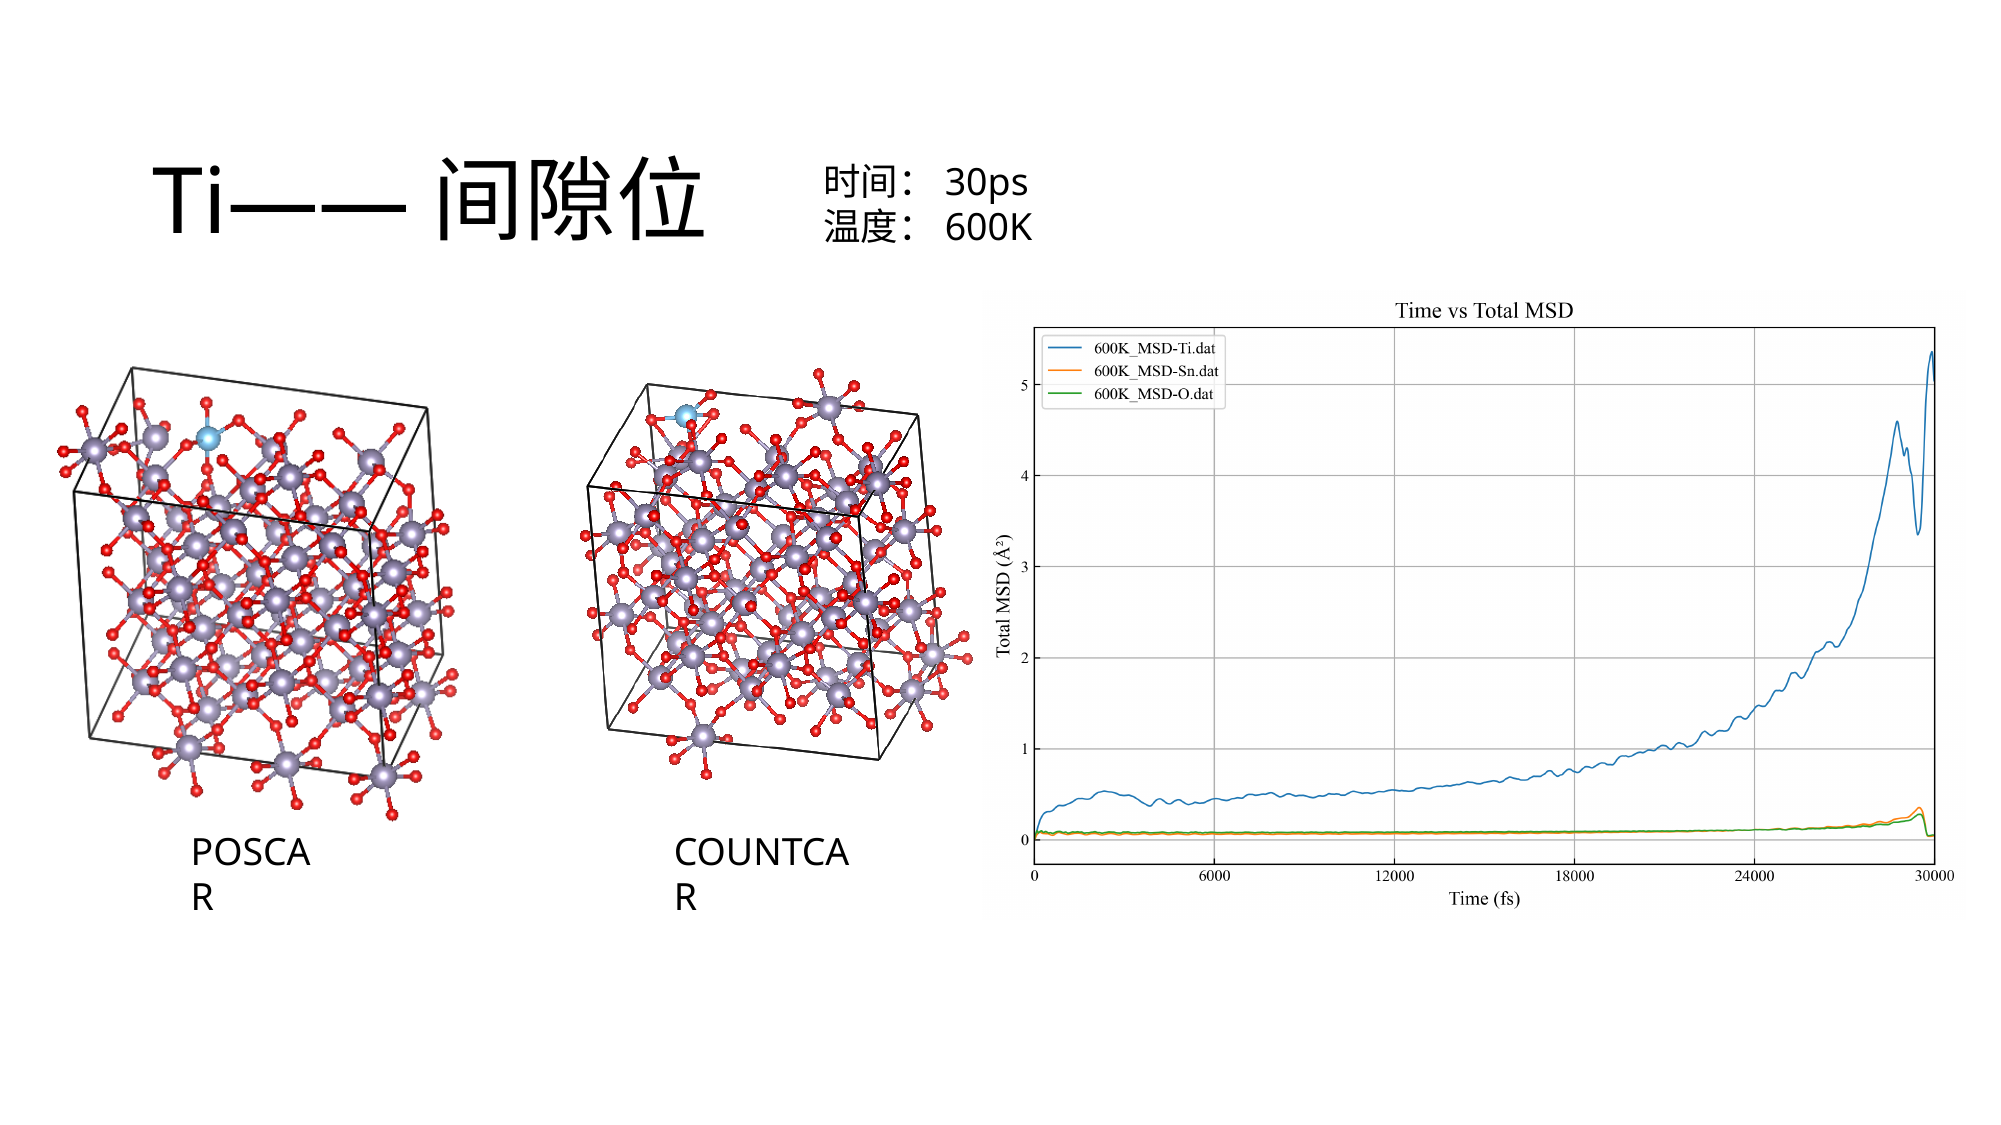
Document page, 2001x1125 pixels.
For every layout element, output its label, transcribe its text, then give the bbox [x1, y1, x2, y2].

text_box COUNTCAR [658, 820, 884, 925]
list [982, 289, 1967, 921]
text_box POSCAR [175, 835, 345, 925]
picture [8, 333, 982, 835]
title Ti——间隙位 [137, 94, 1863, 313]
text_box 时间：30ps 温度：600K [808, 150, 1048, 256]
